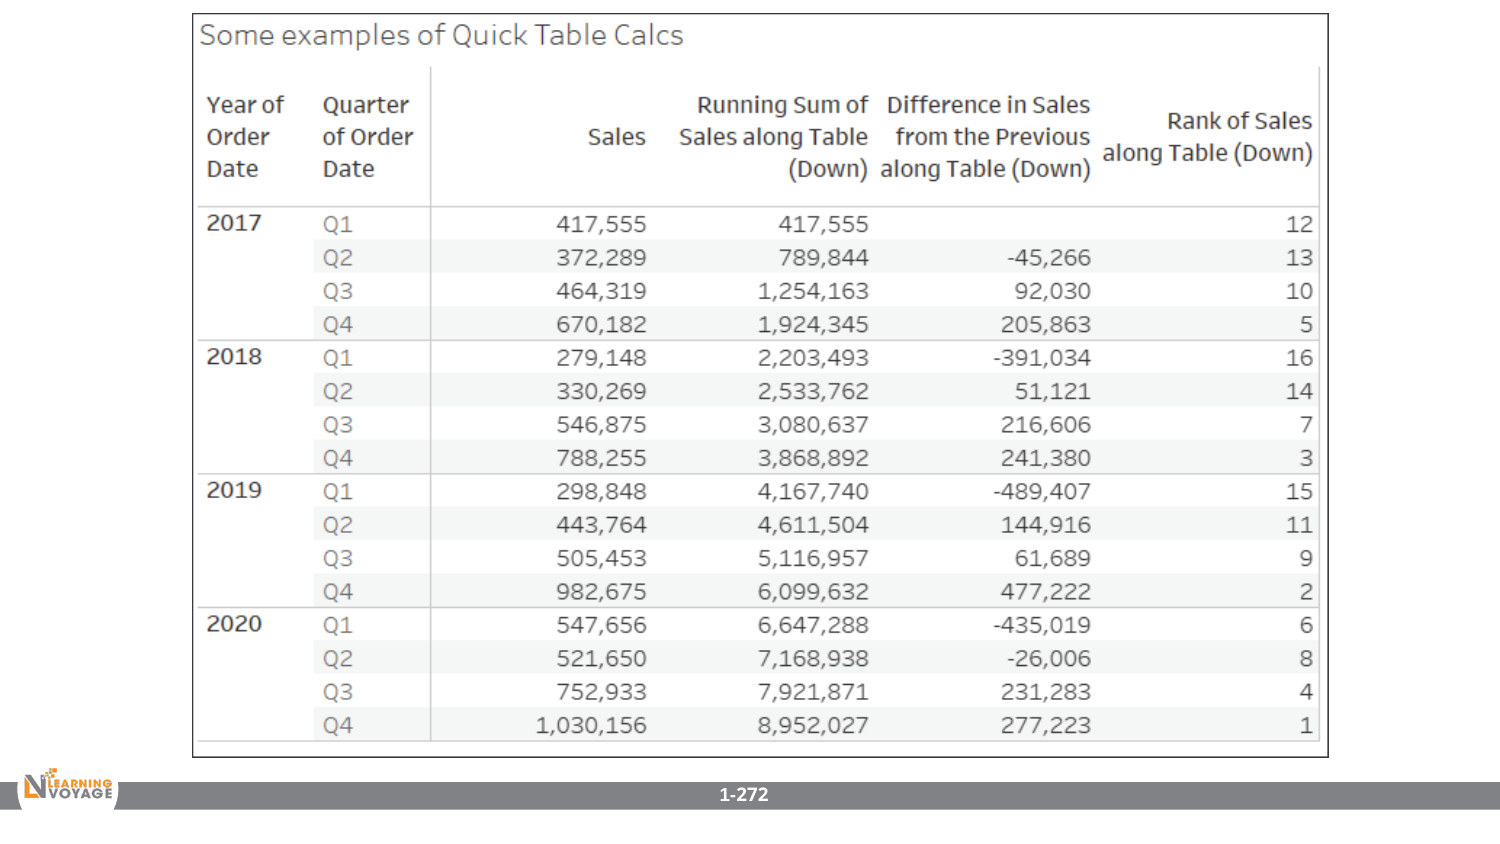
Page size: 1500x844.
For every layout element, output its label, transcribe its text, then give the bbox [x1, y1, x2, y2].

picture [0, 706, 144, 844]
slide_number 1-272 [692, 770, 784, 821]
picture [192, 13, 1329, 758]
